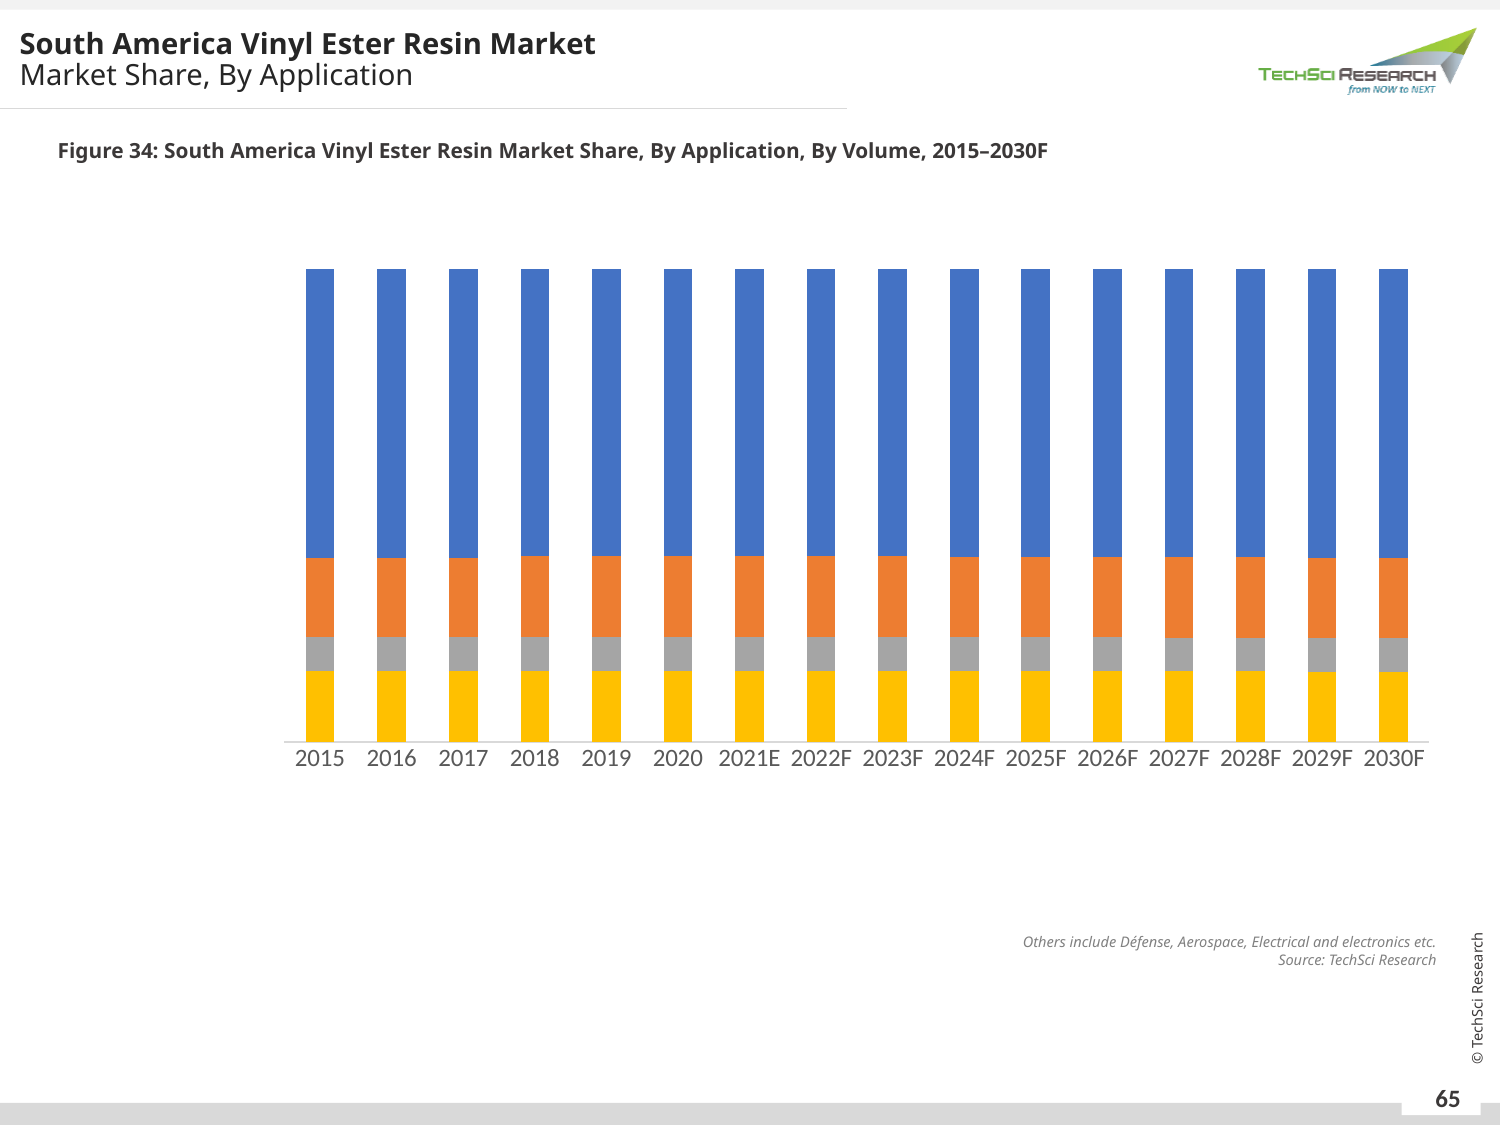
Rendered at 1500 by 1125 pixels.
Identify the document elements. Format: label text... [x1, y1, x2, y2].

chart [4, 173, 1500, 1104]
list South America Vinyl Ester Resin Market Market Share, By Application [4, 21, 1209, 122]
picture [1257, 27, 1477, 96]
text_box Figure 34: South America Vinyl Ester Resin Market Share, By Application, By Volume, 2015–2030F [42, 118, 1488, 171]
